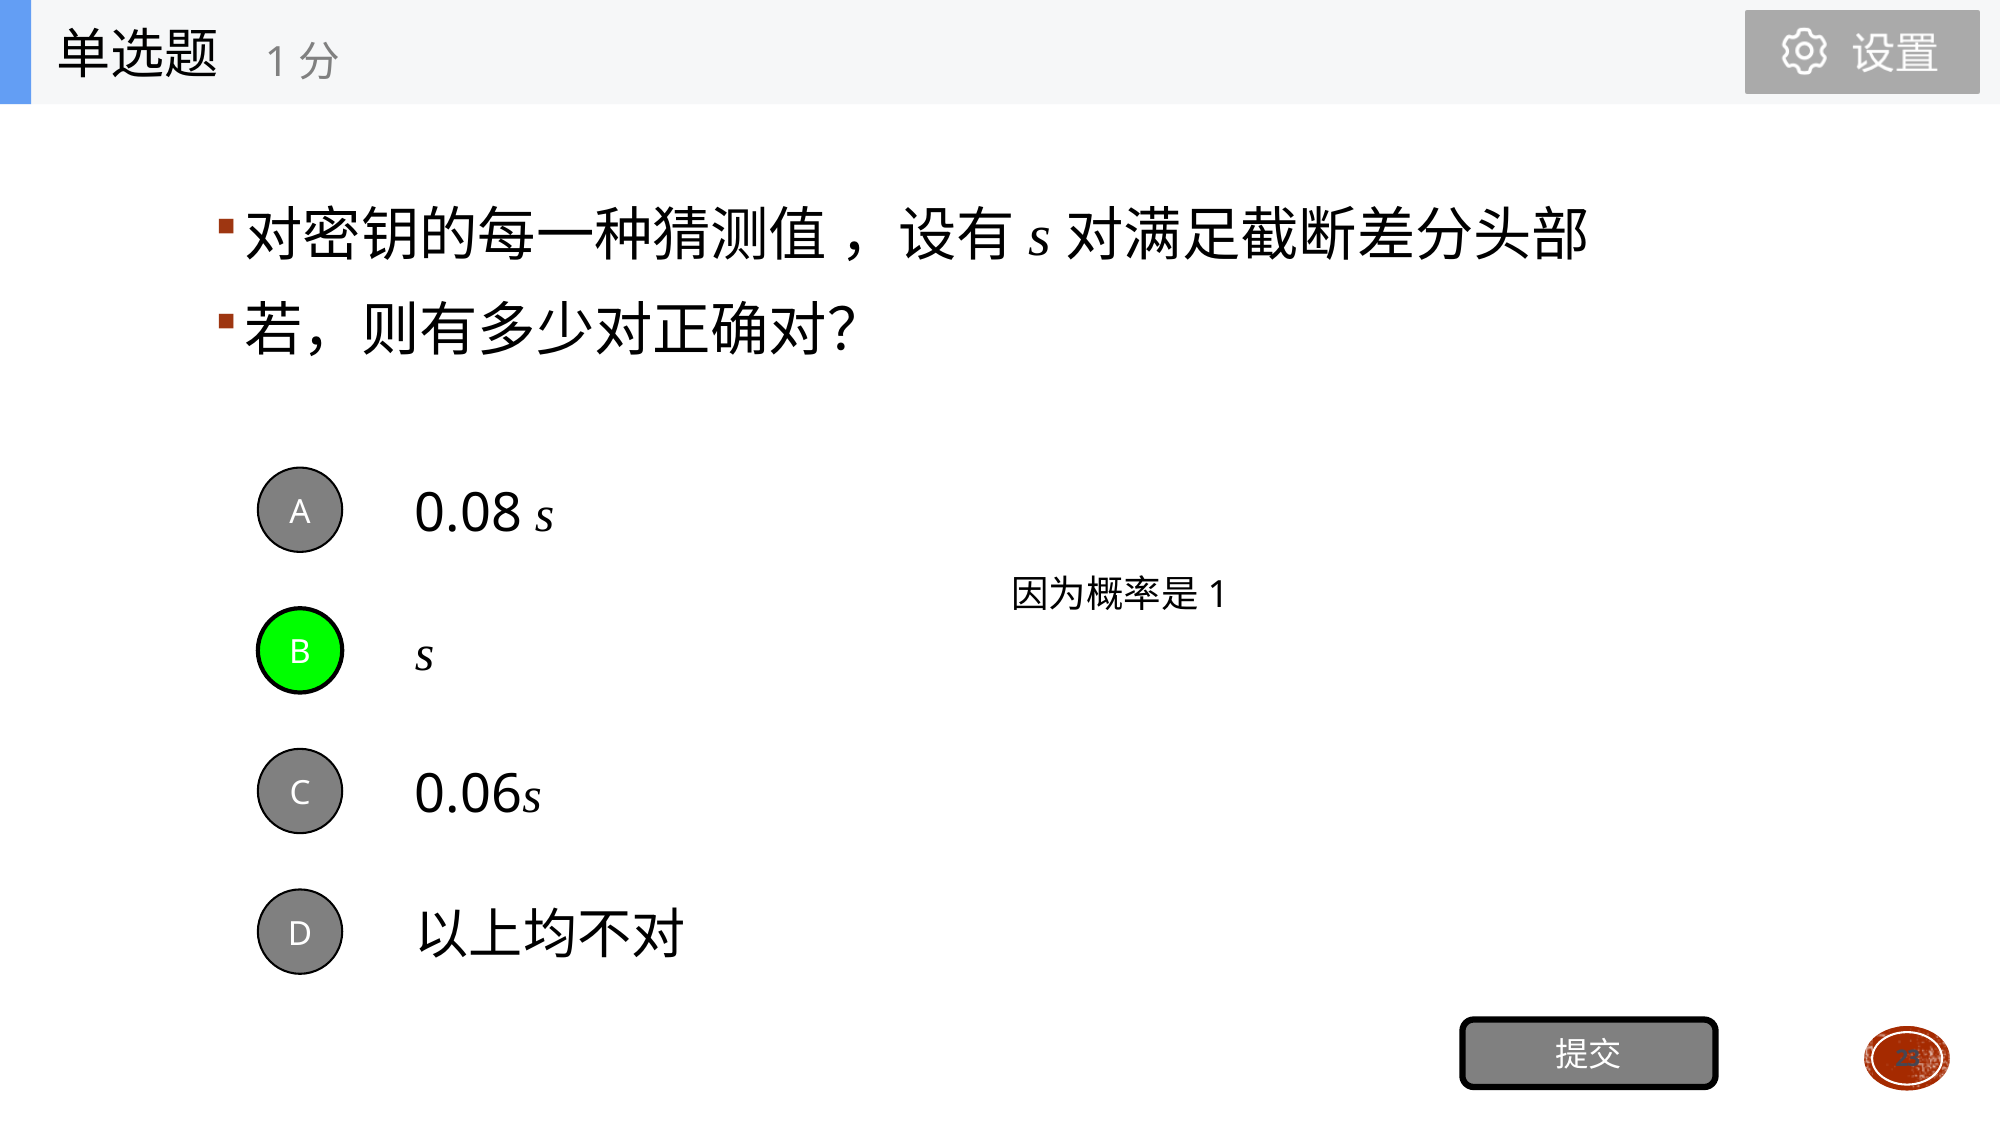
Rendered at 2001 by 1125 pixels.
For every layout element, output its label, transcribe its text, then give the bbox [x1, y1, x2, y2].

text_box B [256, 607, 344, 694]
text_box 因为概率是1 [996, 562, 1244, 623]
text_box C [256, 747, 344, 835]
text_box 以上均不对 [399, 878, 1800, 985]
text_box 提交 [1461, 1018, 1717, 1089]
text_box 0.08 s [399, 456, 1800, 563]
text_box D [256, 888, 344, 975]
slide_number 23 [1855, 1028, 1961, 1089]
text_box 0.06s [399, 738, 1800, 844]
text_box A [256, 466, 344, 553]
text_box s [399, 597, 1800, 703]
picture [1748, 12, 1978, 92]
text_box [5, 0, 2000, 105]
